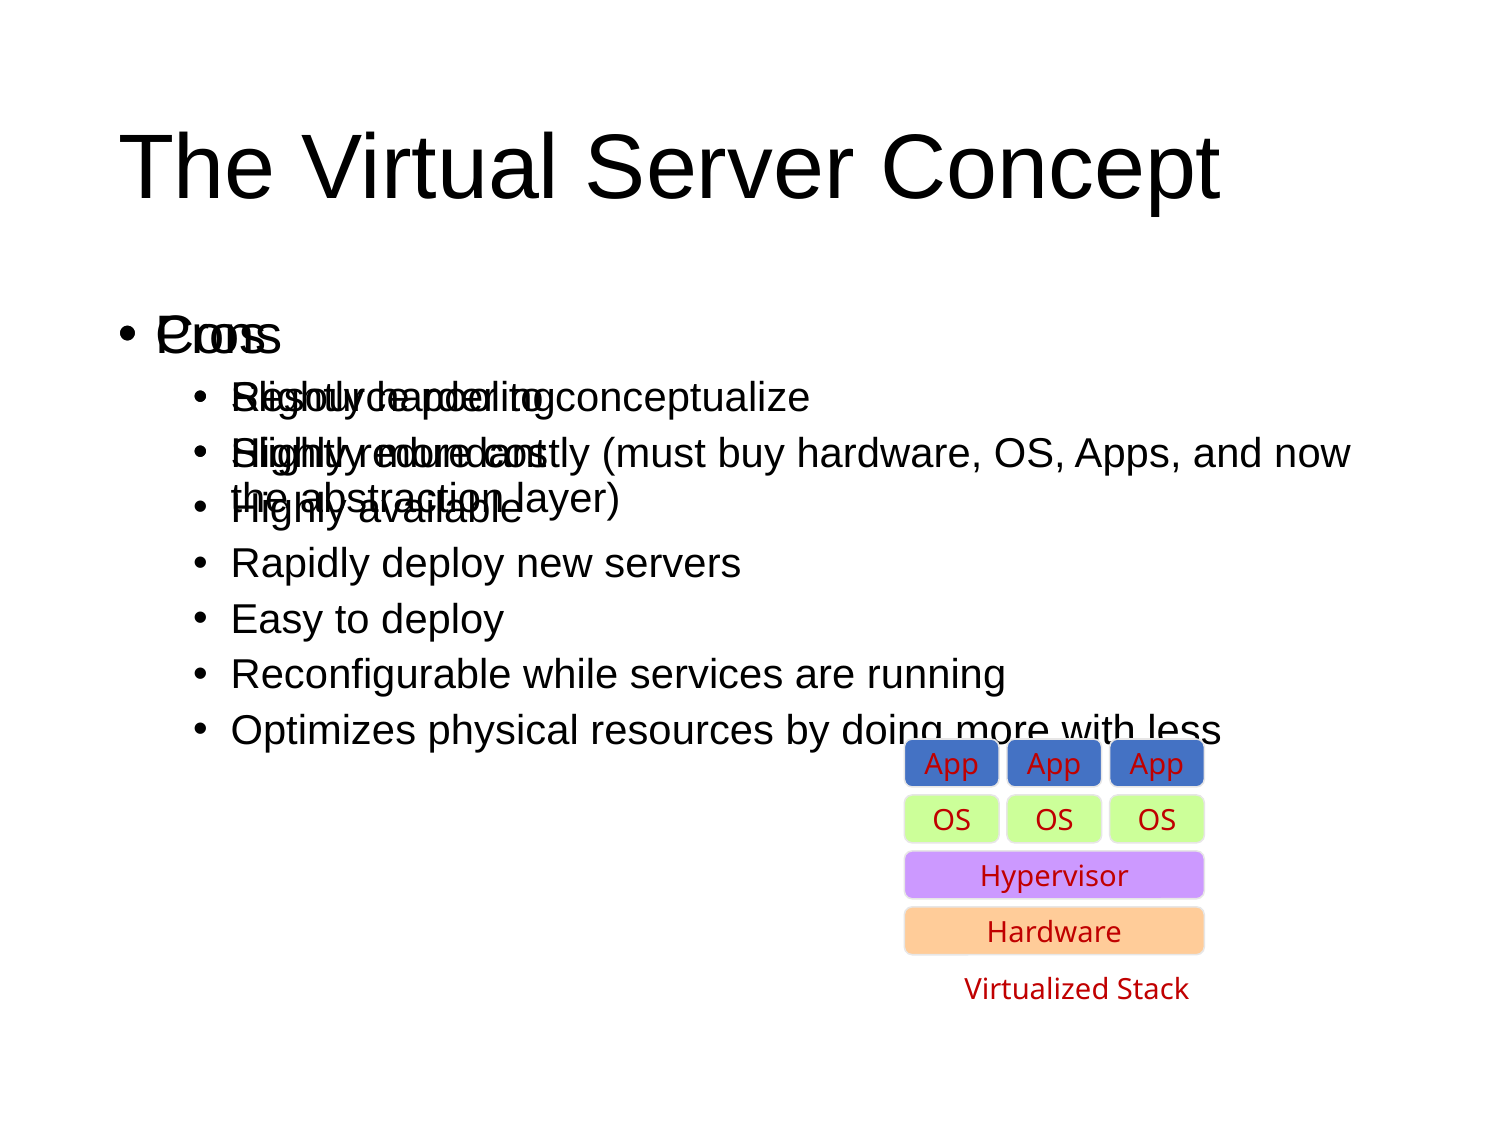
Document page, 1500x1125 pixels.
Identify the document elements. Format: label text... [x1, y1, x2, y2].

list Cons Slightly harder to conceptualize Slightly more costly (must buy hardware, OS, Apps, and now the abstraction layer) [103, 299, 1397, 1014]
title The Virtual Server Concept [103, 59, 1397, 278]
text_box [904, 739, 1213, 1014]
